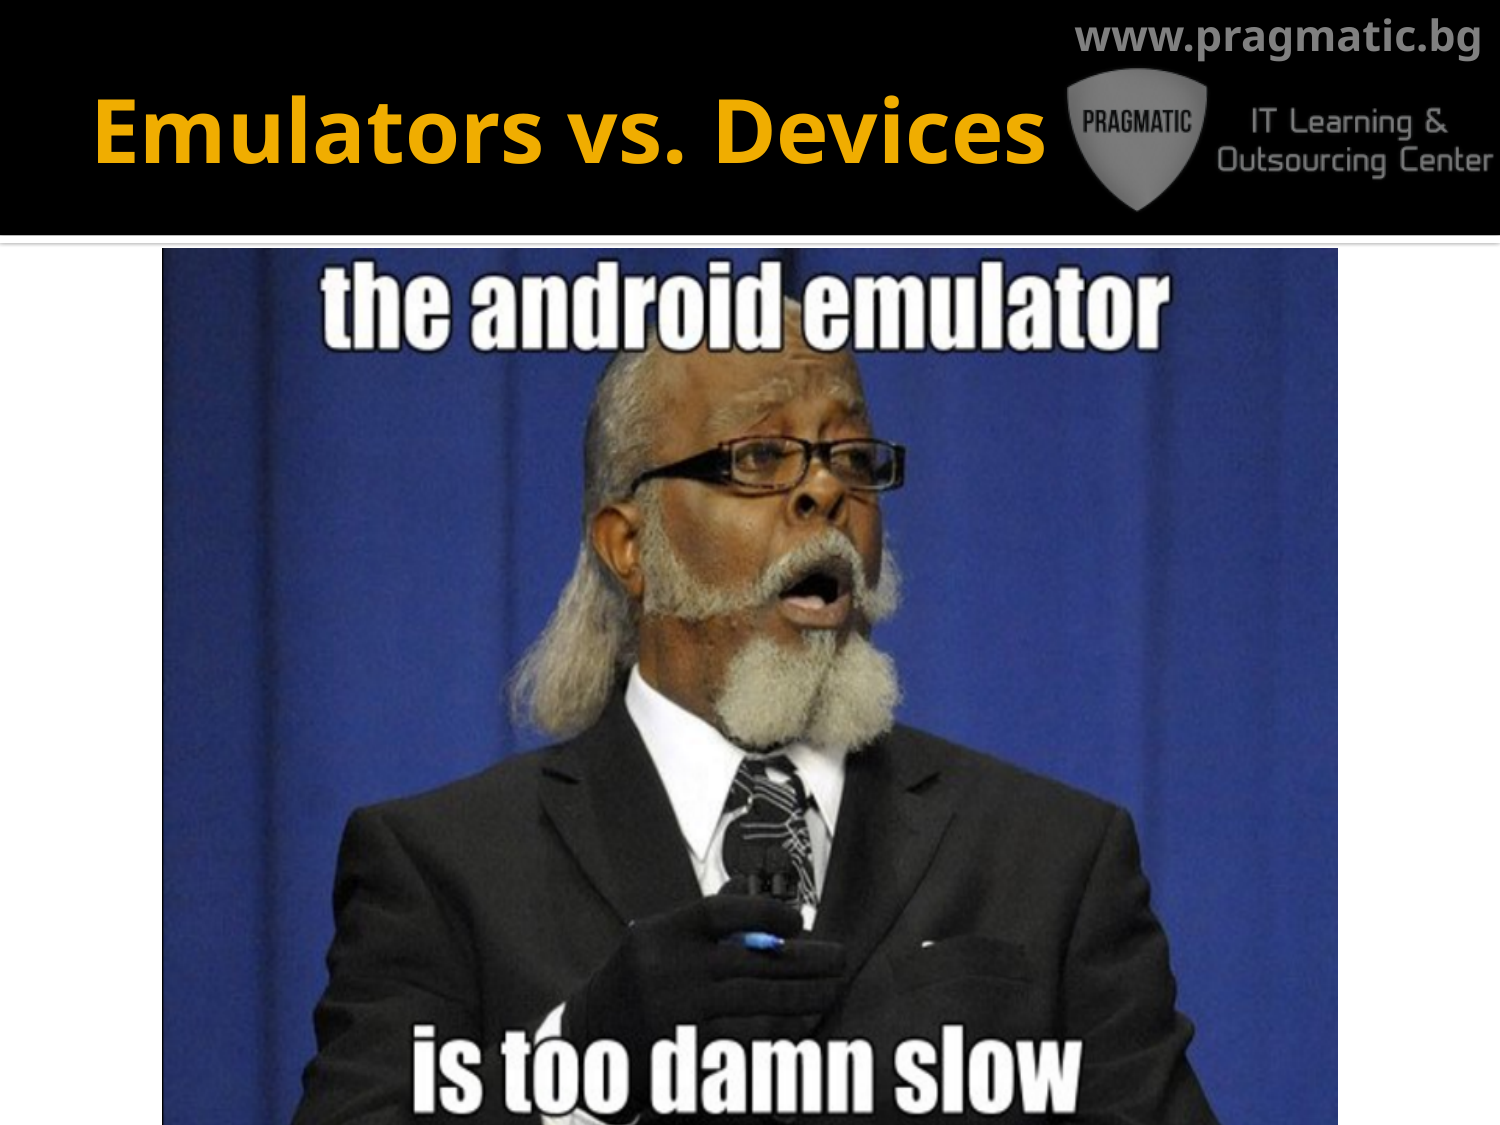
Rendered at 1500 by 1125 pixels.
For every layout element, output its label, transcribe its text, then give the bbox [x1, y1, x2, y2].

title Emulators vs. Devices [75, 24, 1063, 231]
picture [1063, 62, 1500, 217]
picture [162, 248, 1338, 1125]
